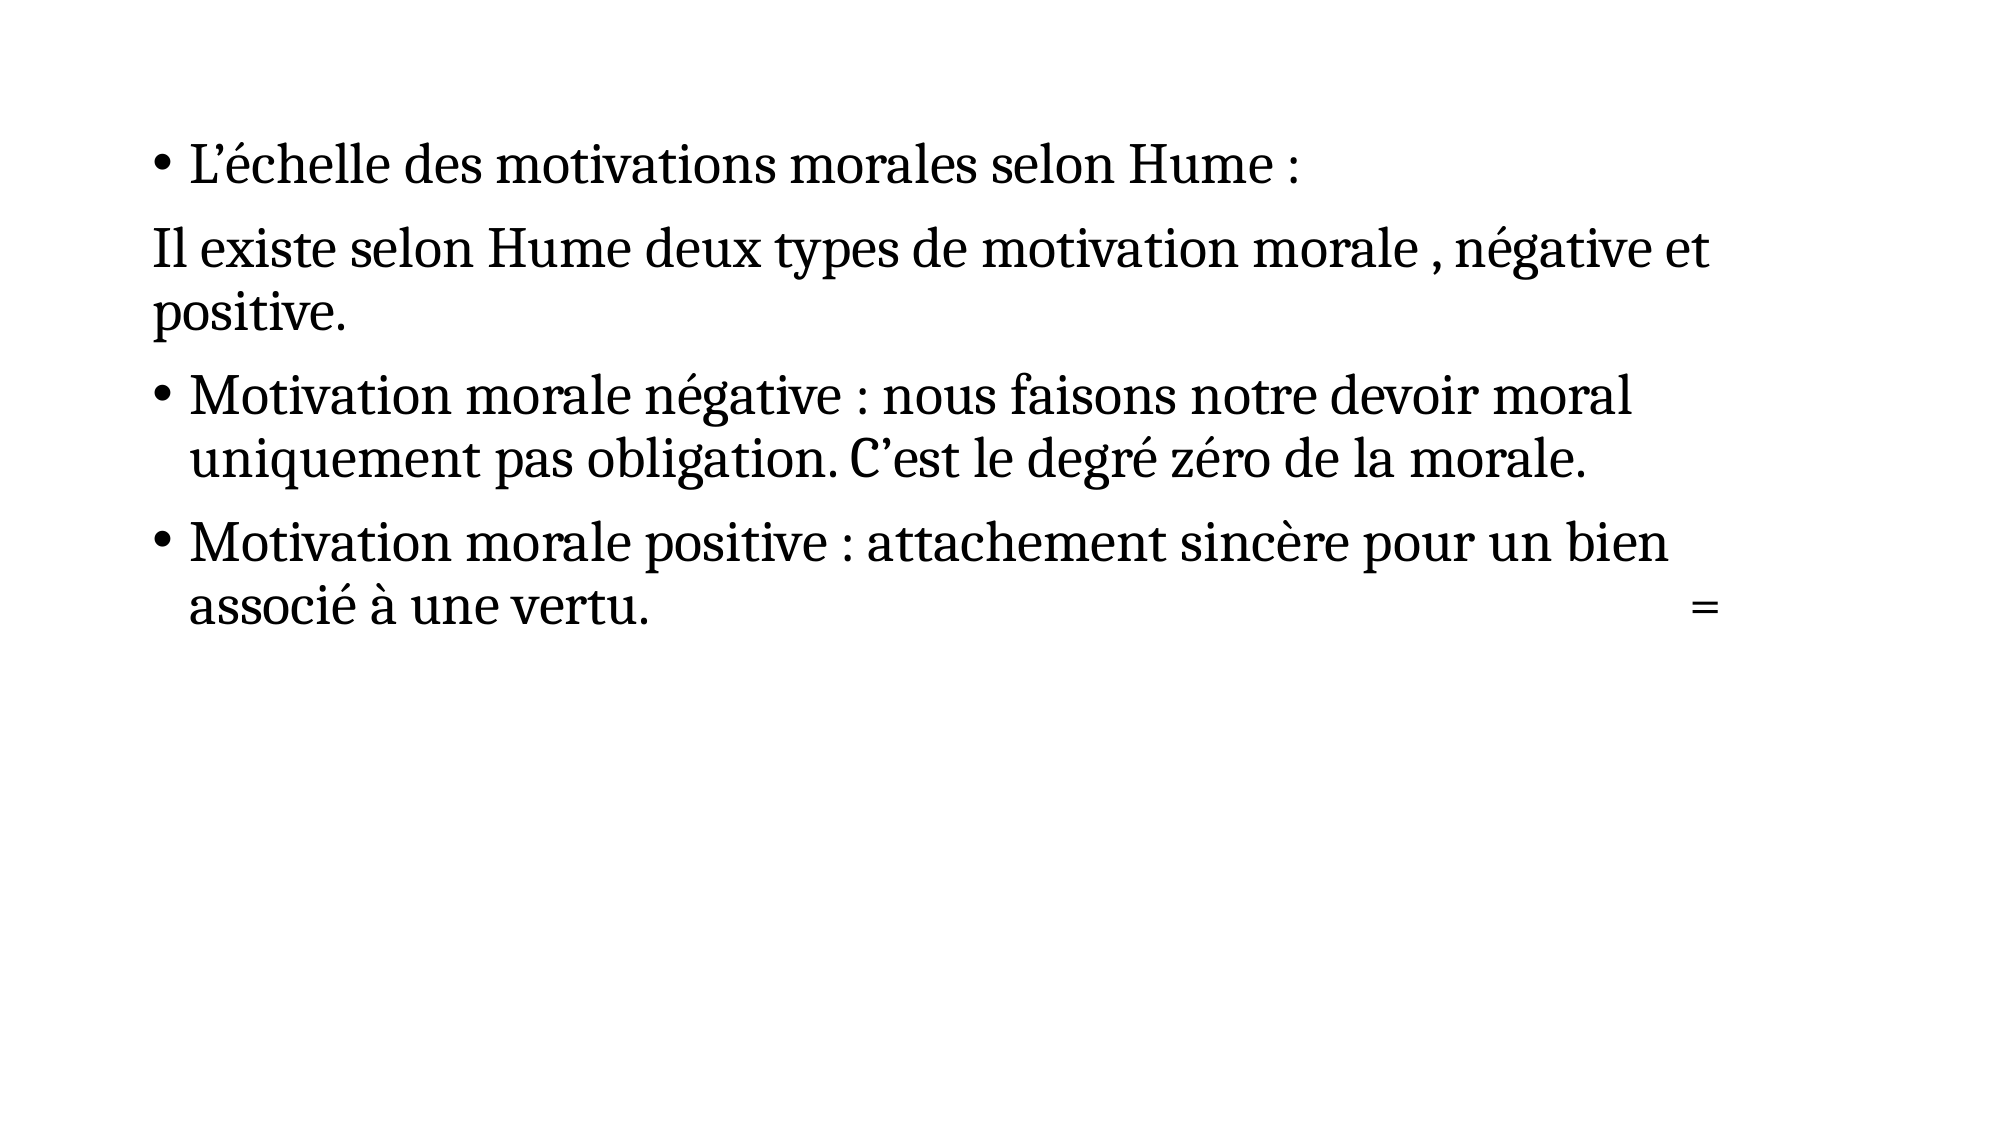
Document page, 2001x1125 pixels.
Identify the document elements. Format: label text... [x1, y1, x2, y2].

list L’échelle des motivations morales selon Hume : Il existe selon Hume deux types de motivation morale , négative et positive. Motivation morale négative : nous faisons notre devoir moral uniquement pas obligation. C’est le degré zéro de la morale. Motivation morale positive : attachement sincère pour un bien associé à une vertu. = [137, 126, 1863, 1014]
